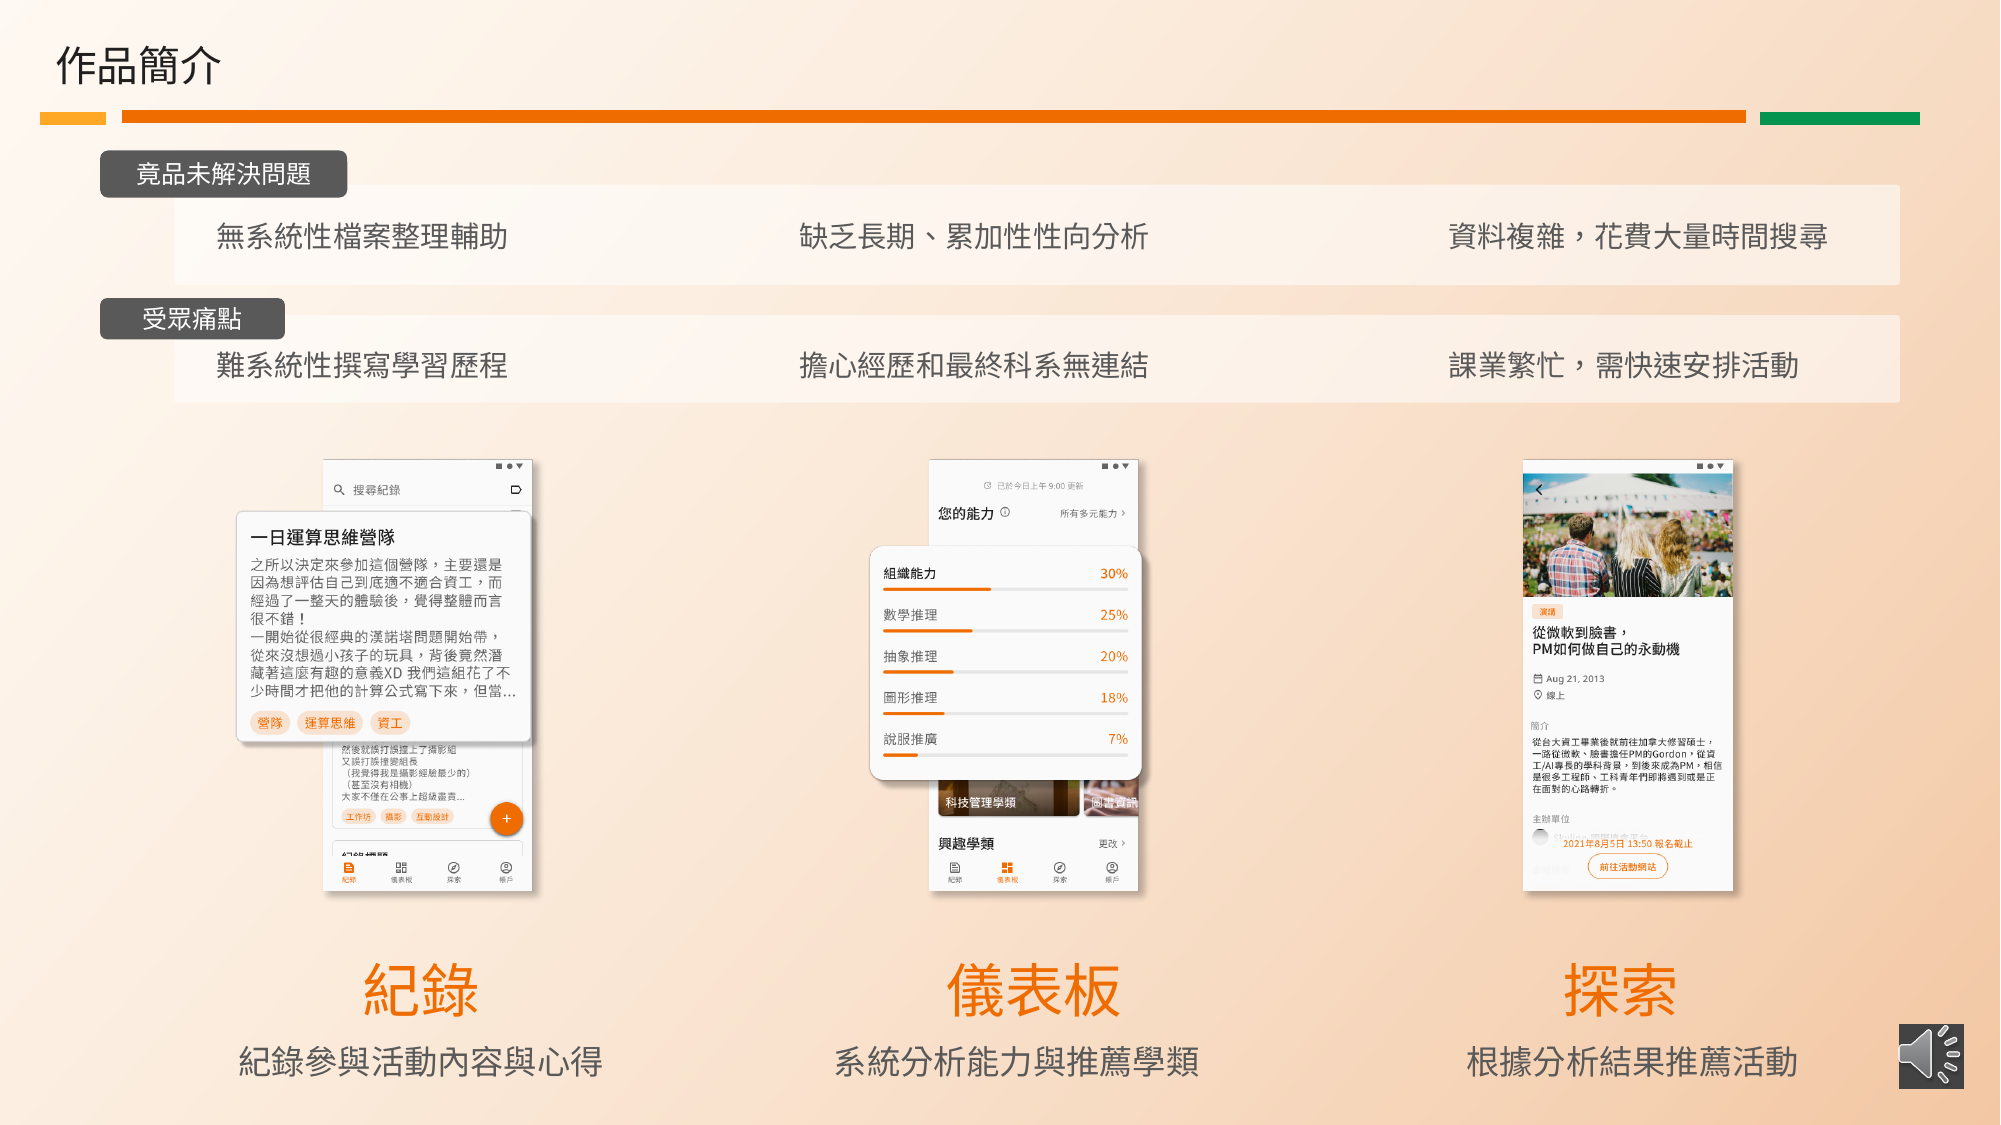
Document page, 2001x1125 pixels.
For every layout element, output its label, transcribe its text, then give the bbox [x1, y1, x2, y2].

text_box 儀表板 [932, 946, 1137, 1031]
text_box 受眾痛點 [99, 297, 286, 341]
picture [867, 455, 1154, 904]
picture [235, 455, 546, 904]
text_box 擔心經歷和最終科系無連結 [784, 339, 1166, 390]
text_box 紀錄 [348, 946, 495, 1031]
text_box 缺乏長期、累加性性向分析 [784, 210, 1166, 261]
text_box 無系統性檔案整理輔助 [201, 210, 524, 261]
picture [1897, 1022, 1965, 1090]
text_box 竟品未解決問題 [99, 149, 349, 199]
text_box 資料複雜，花費大量時間搜尋 [1433, 210, 1844, 261]
text_box [173, 314, 1901, 404]
title 作品簡介 [40, 26, 588, 110]
text_box 根據分析結果推薦活動 [1451, 1033, 1814, 1089]
text_box 紀錄參與活動內容與心得 [223, 1033, 620, 1089]
text_box 課業繁忙，需快速安排活動 [1434, 339, 1816, 390]
text_box 探索 [1547, 946, 1694, 1031]
text_box 系統分析能力與推薦學類 [819, 1033, 1215, 1089]
text_box [173, 183, 1901, 287]
picture [1519, 455, 1747, 904]
text_box 難系統性撰寫學習歷程 [201, 339, 524, 390]
